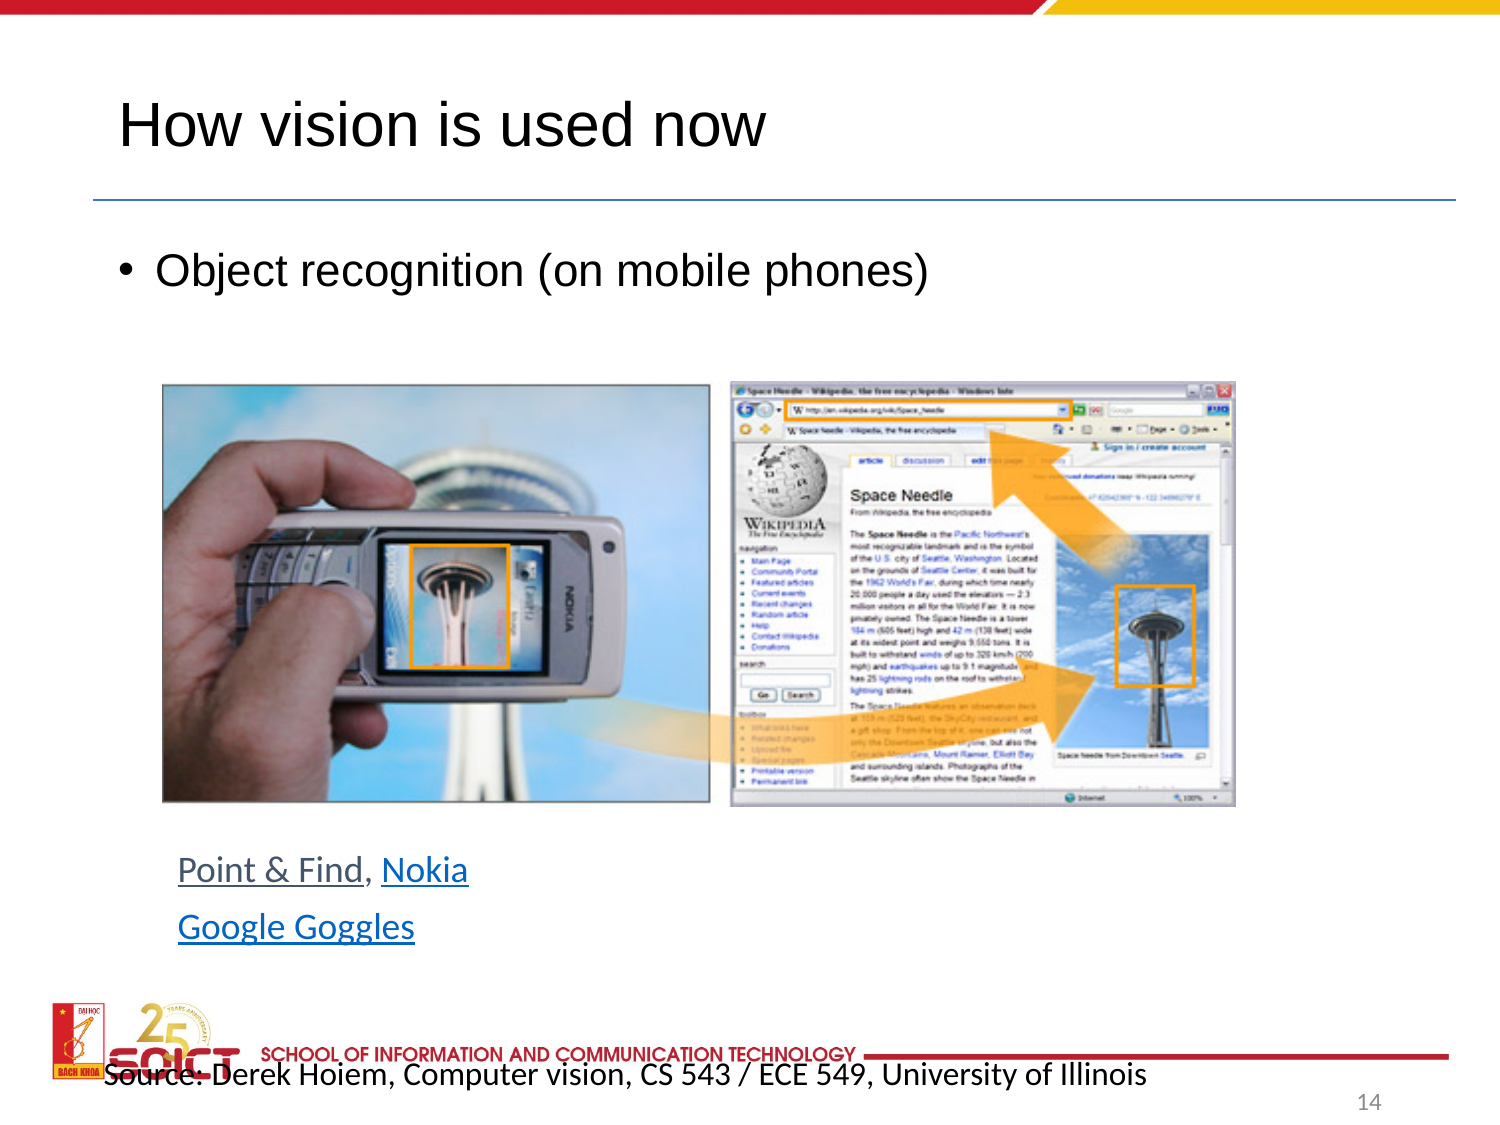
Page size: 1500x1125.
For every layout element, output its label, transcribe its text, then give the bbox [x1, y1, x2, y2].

slide_number 14 [1257, 1100, 1397, 1125]
title How vision is used now [103, 53, 1397, 199]
list Object recognition (on mobile phones) [103, 233, 1397, 1031]
text_box Source: Derek Hoiem, Computer vision, CS 543 / ECE 549, University of Illinois [88, 1044, 1449, 1100]
text_box Point & Find, Nokia Google Goggles [125, 837, 1199, 977]
picture [0, 0, 1500, 1125]
text_box [1312, 174, 1488, 338]
